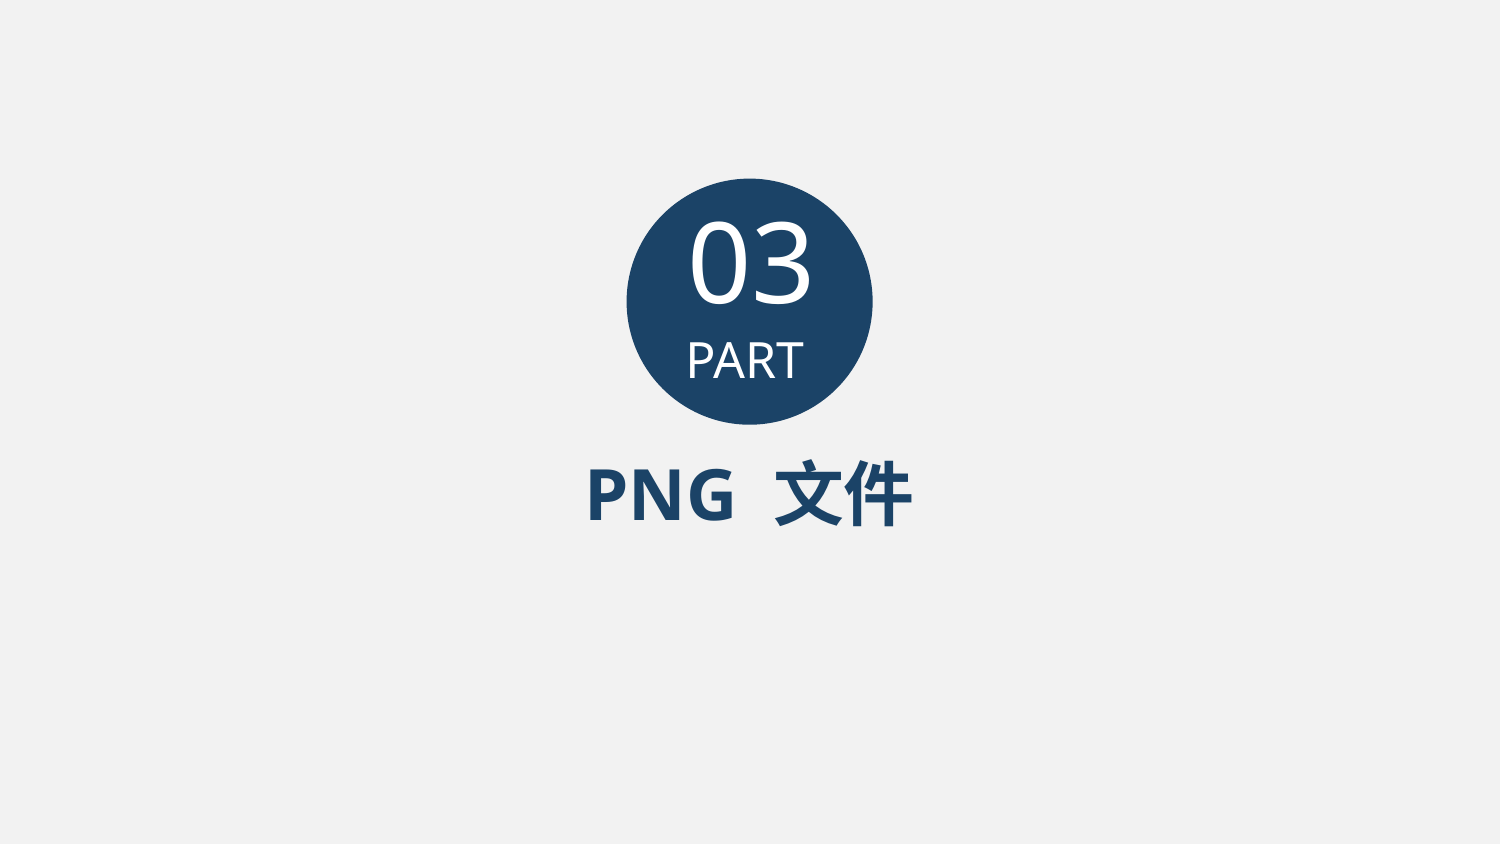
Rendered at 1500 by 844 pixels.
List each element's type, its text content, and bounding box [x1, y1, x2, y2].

text_box [667, 395, 832, 426]
text_box [633, 177, 866, 258]
text_box PNG 文件 [407, 444, 1092, 541]
text_box 03 PART [609, 258, 894, 395]
